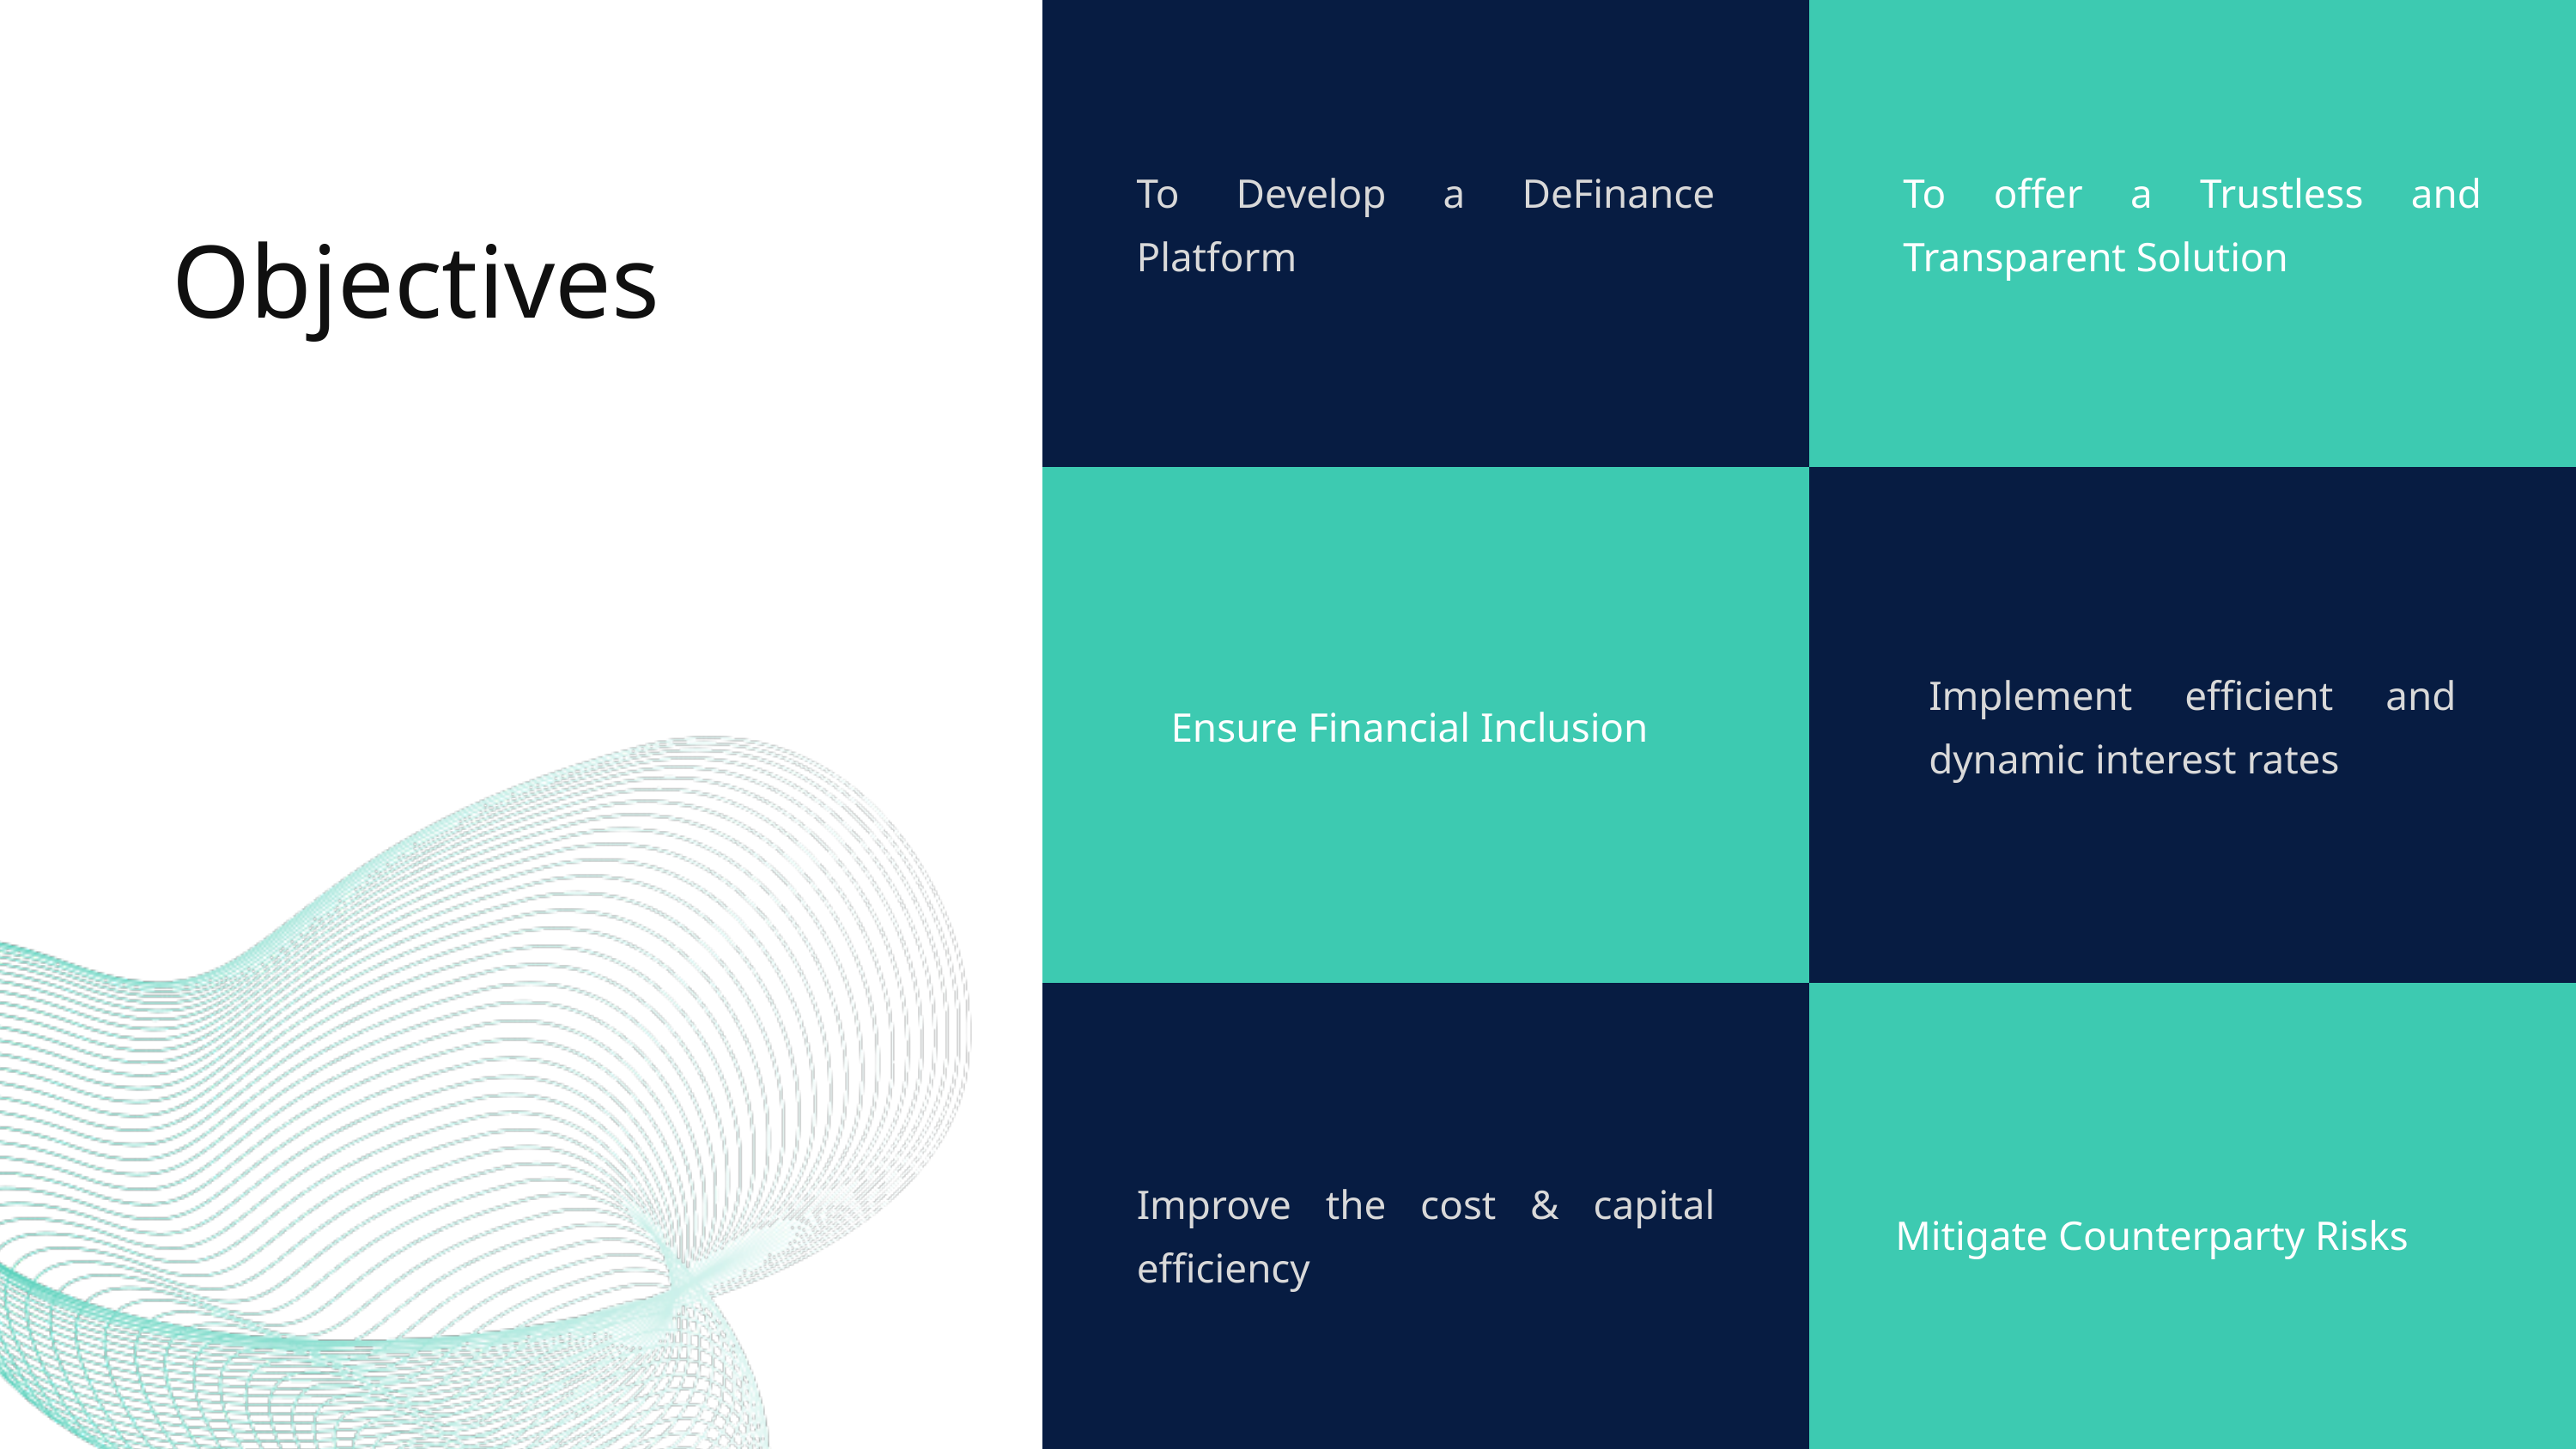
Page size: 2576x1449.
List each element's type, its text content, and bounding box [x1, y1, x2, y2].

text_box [1808, 982, 2576, 1449]
text_box [0, 735, 976, 1449]
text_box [1808, 466, 2576, 982]
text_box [1042, 0, 1804, 466]
text_box Objectives [172, 217, 724, 338]
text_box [1042, 466, 1807, 982]
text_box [1042, 982, 1807, 1449]
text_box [1808, 0, 2576, 466]
